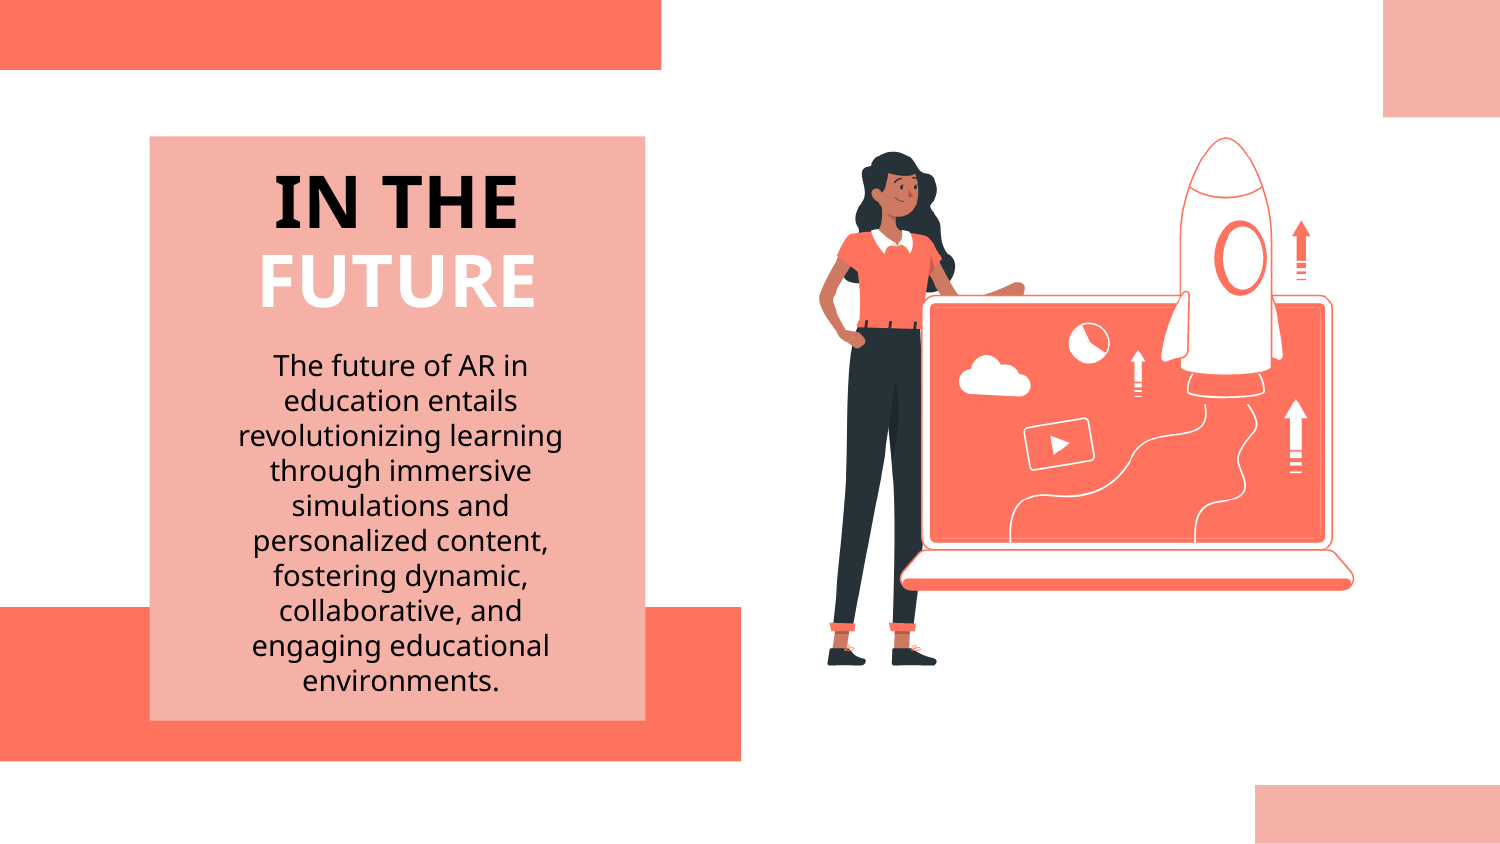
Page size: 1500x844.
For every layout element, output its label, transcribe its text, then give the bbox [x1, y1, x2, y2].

picture [788, 117, 1376, 679]
text_box [149, 136, 646, 721]
subtitle The future of AR in education entails revolutionizing learning through immersive simulations and personalized content, fostering dynamic, collaborative, and engaging educational environments. [206, 332, 596, 540]
title IN THE FUTURE [199, 130, 596, 338]
